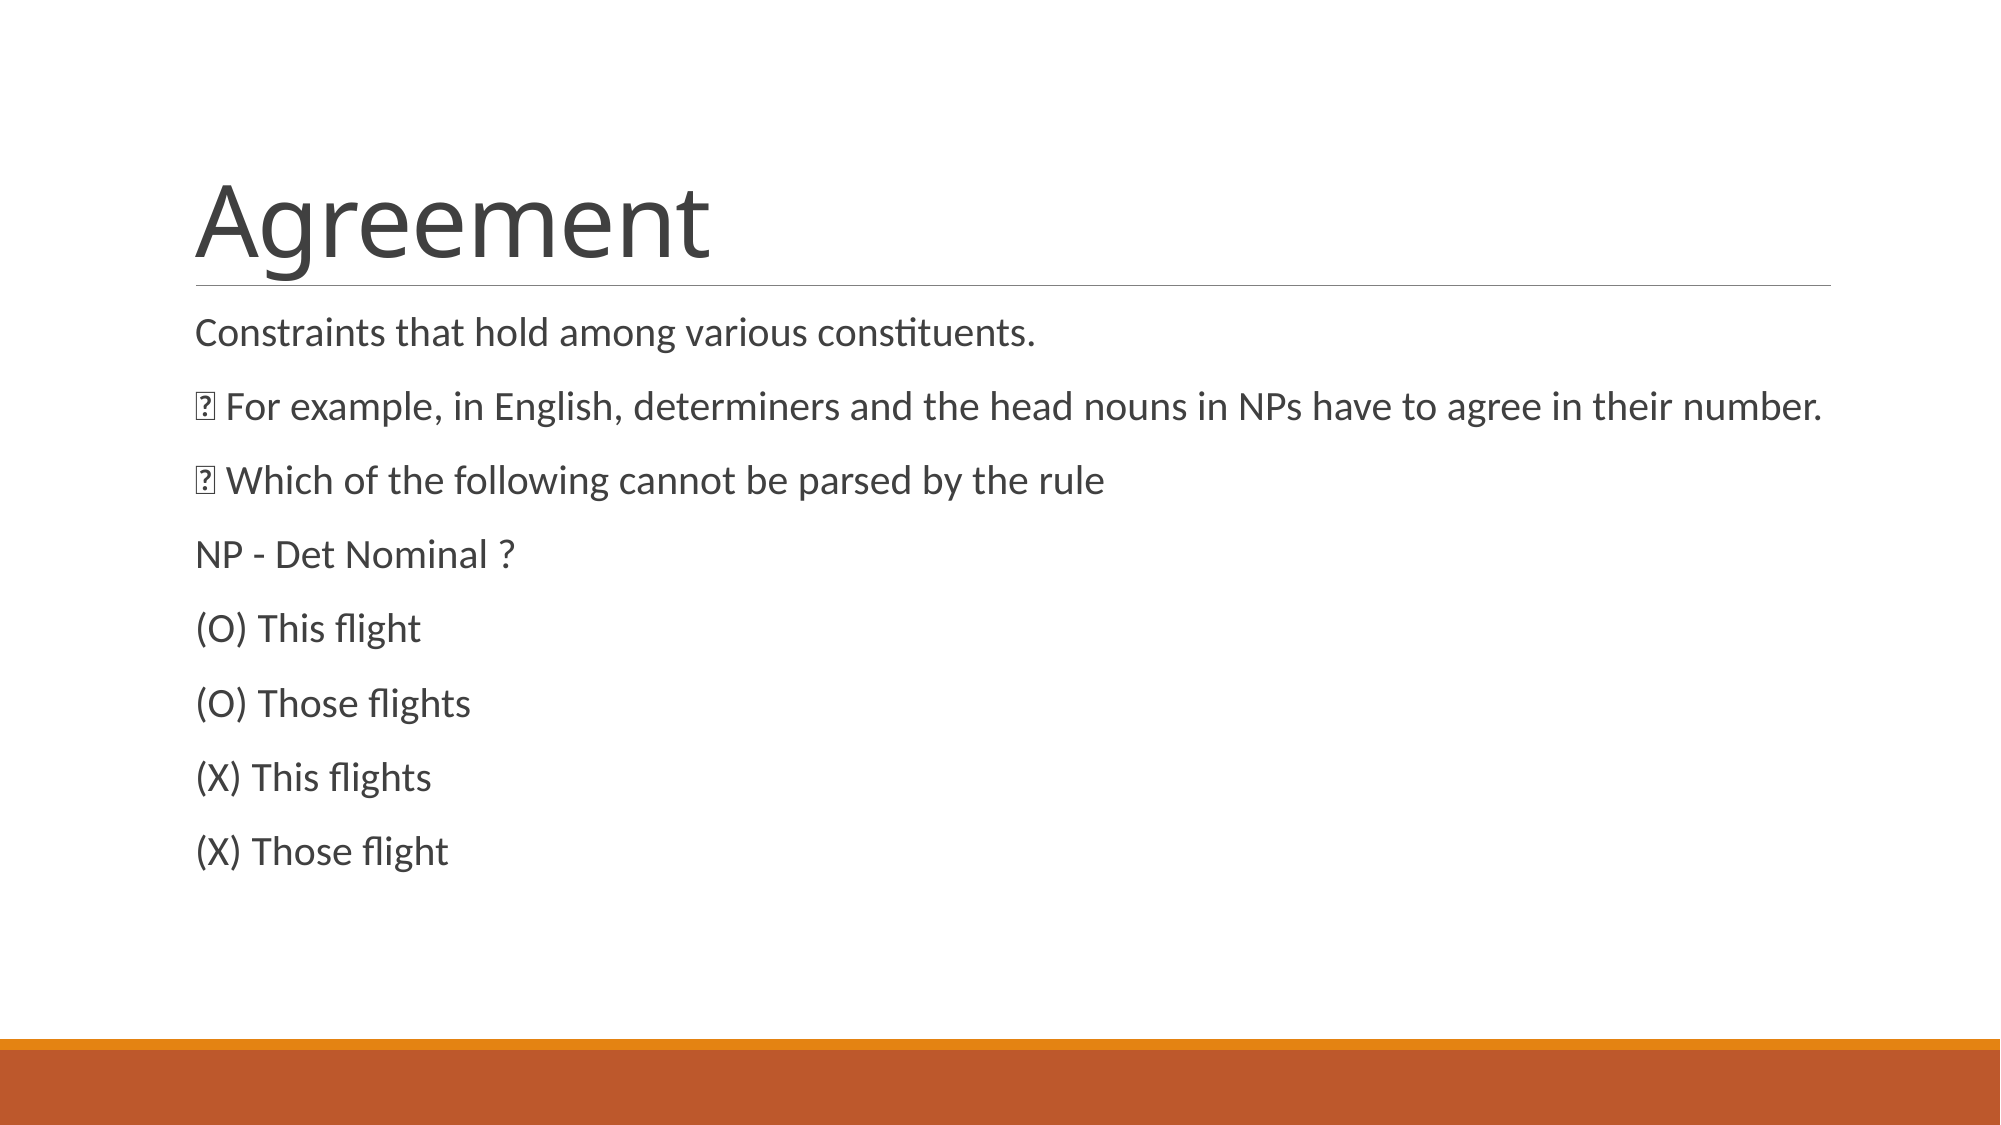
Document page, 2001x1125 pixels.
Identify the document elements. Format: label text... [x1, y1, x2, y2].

title Agreement [180, 47, 1830, 285]
list Constraints that hold among various constituents.  For example, in English, determiners and the head nouns in NPs have to agree in their number.  Which of the following cannot be parsed by the rule NP - Det Nominal ? (O) This flight (O) Those flights (X) This flights (X) Those flight [180, 302, 1830, 963]
